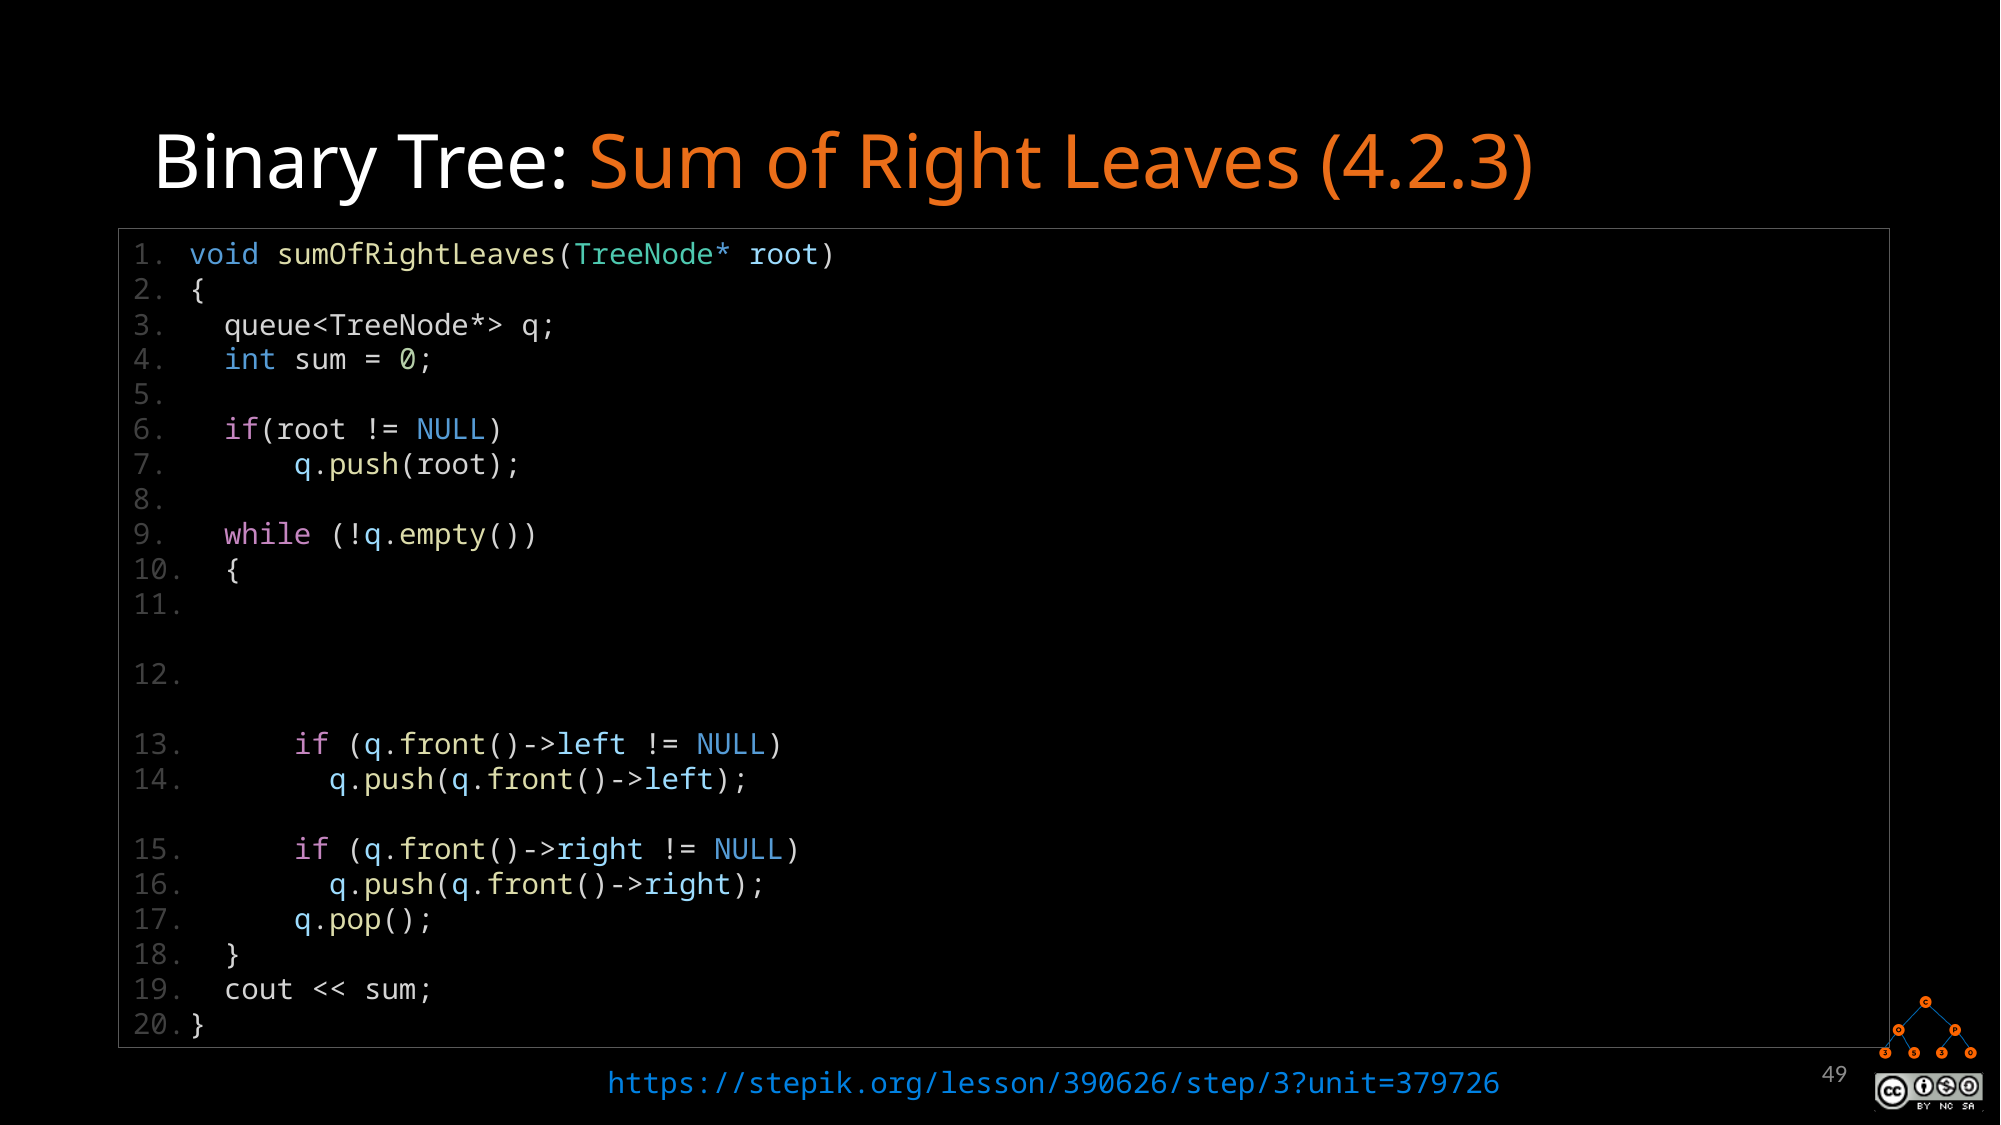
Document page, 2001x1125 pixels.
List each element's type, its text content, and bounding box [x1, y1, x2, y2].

title Binary Tree: Sum of Right Leaves (4.2.3) [137, 59, 1975, 278]
text_box https://stepik.org/lesson/390626/step/3?unit=379726 [592, 1056, 1593, 1111]
text_box void sumOfRightLeaves(TreeNode* root) { queue<TreeNode*> q; int sum = 0; if(root != NULL) q.push(root); while (!q.empty()) { if (q.front()->right != NULL && q.front()->right->right == NULL && q.front()->right->left == NULL) sum += q.front()->right->val; if (q.front()->left != NULL) q.push(q.front()->left); if (q.front()->right != NULL) q.push(q.front()->right); q.pop(); } cout << sum; } [118, 228, 1890, 1048]
slide_number 49 [1412, 1048, 1859, 1103]
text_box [1859, 988, 1998, 1112]
